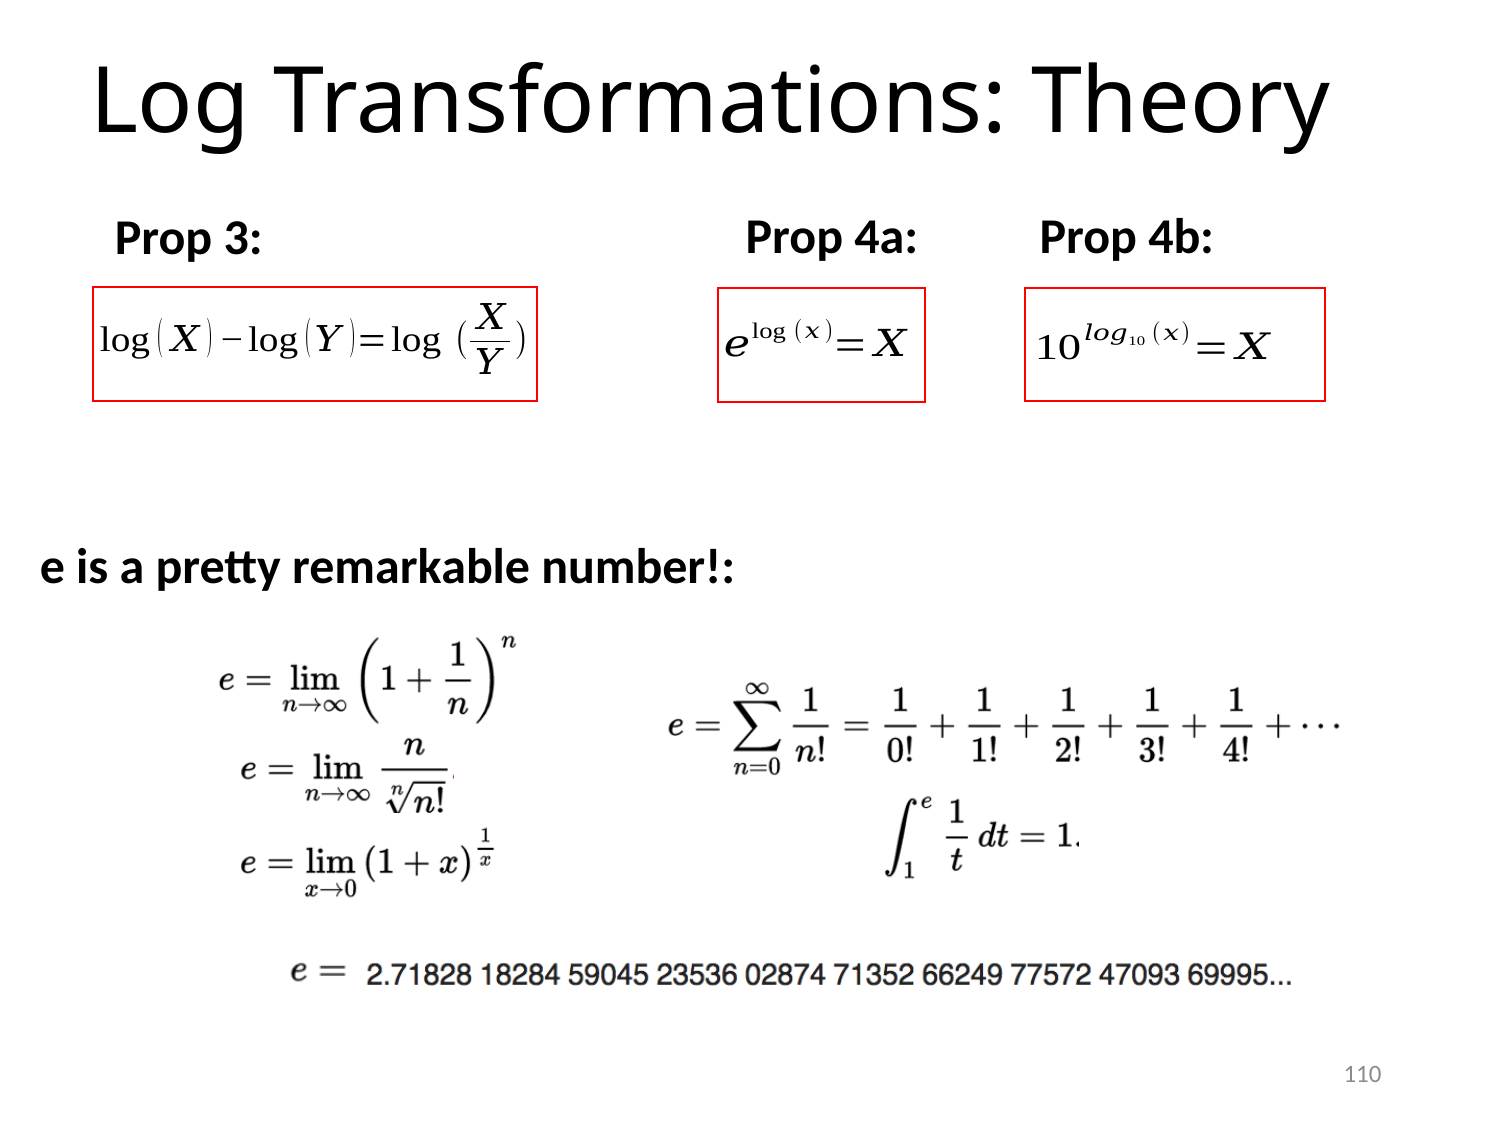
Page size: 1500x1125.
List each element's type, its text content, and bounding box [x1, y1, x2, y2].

text_box Prop 4a: [730, 196, 1000, 272]
slide_number 110 [1059, 1042, 1397, 1103]
text_box [717, 287, 926, 403]
picture [650, 667, 1351, 893]
picture [199, 627, 529, 908]
text_box [92, 286, 538, 402]
title Log Transformations: Theory [75, 45, 1425, 162]
text_box Prop 3: [99, 196, 288, 272]
text_box Prop 4b: [1024, 196, 1294, 272]
picture [275, 937, 1297, 1002]
text_box e is a pretty remarkable number!: [24, 526, 768, 602]
text_box [1024, 287, 1326, 402]
